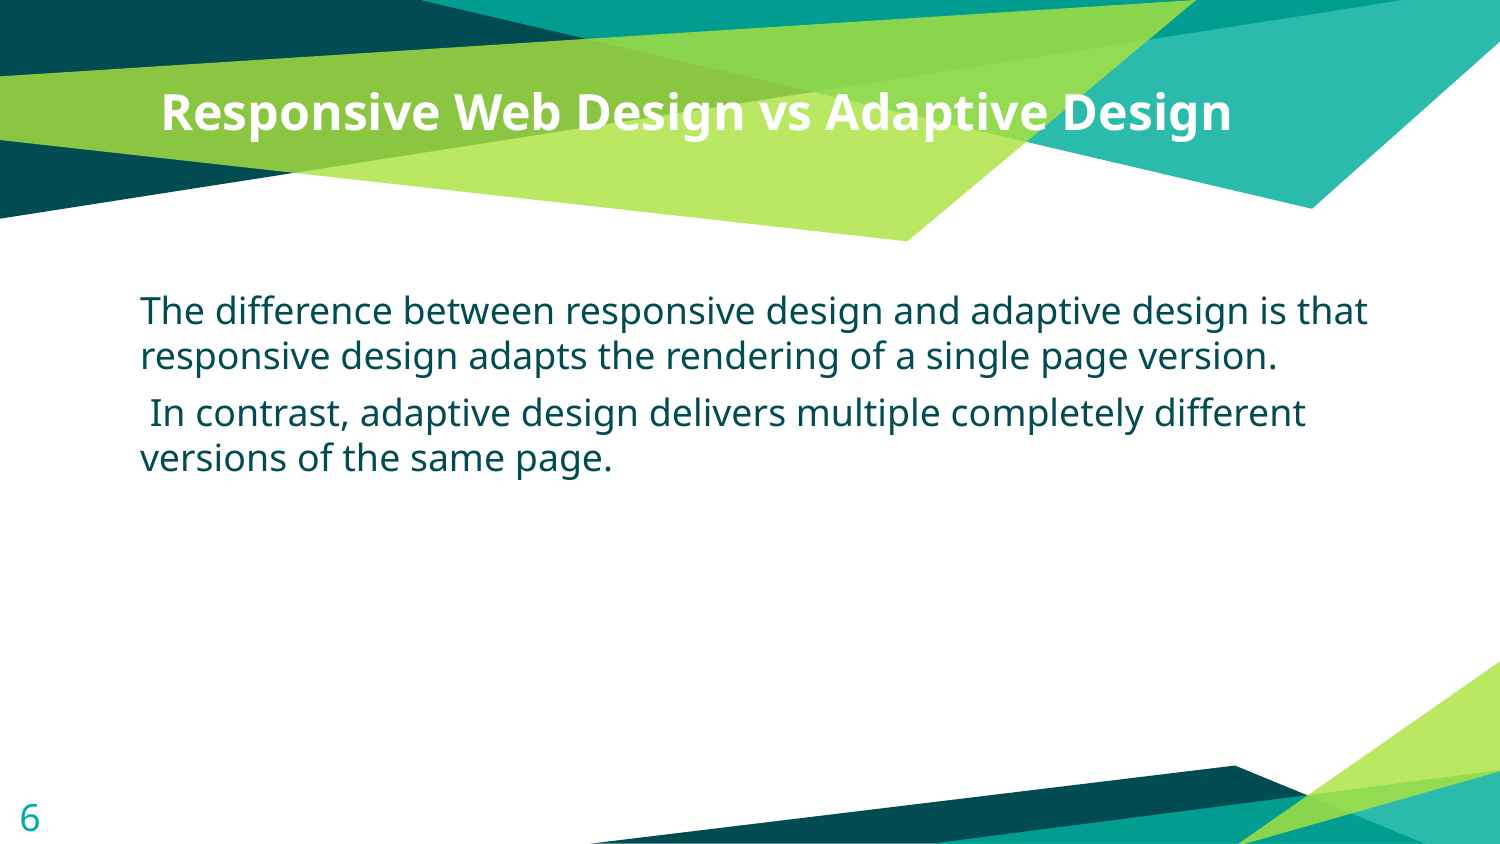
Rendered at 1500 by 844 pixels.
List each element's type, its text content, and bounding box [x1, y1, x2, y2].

list The difference between responsive design and adaptive design is that responsive design adapts the rendering of a single page version. In contrast, adaptive design delivers multiple completely different versions of the same page. [112, 271, 1475, 782]
slide_number 6 [4, 779, 95, 844]
title Responsive Web Design vs Adaptive Design [145, 65, 1355, 206]
